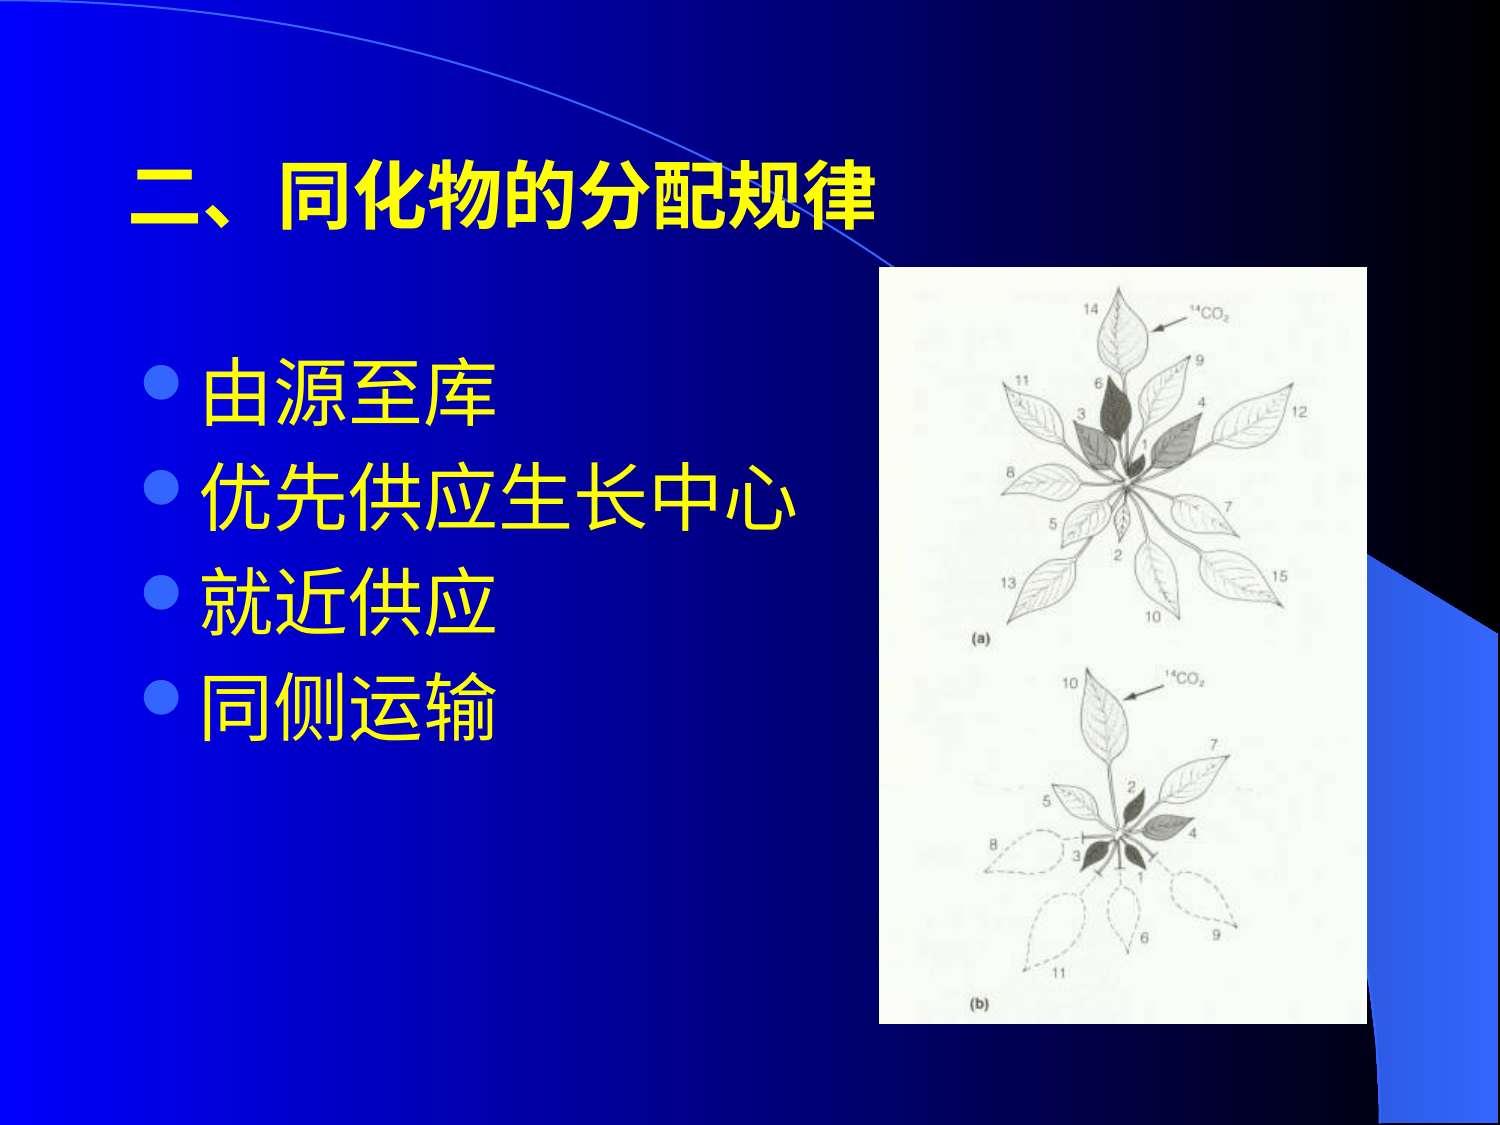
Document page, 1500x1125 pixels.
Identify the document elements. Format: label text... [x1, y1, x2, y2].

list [879, 266, 1368, 1024]
title 二、同化物的分配规律 [112, 99, 975, 288]
list 由源至库 优先供应生长中心 就近供应 同侧运输 [123, 337, 833, 789]
